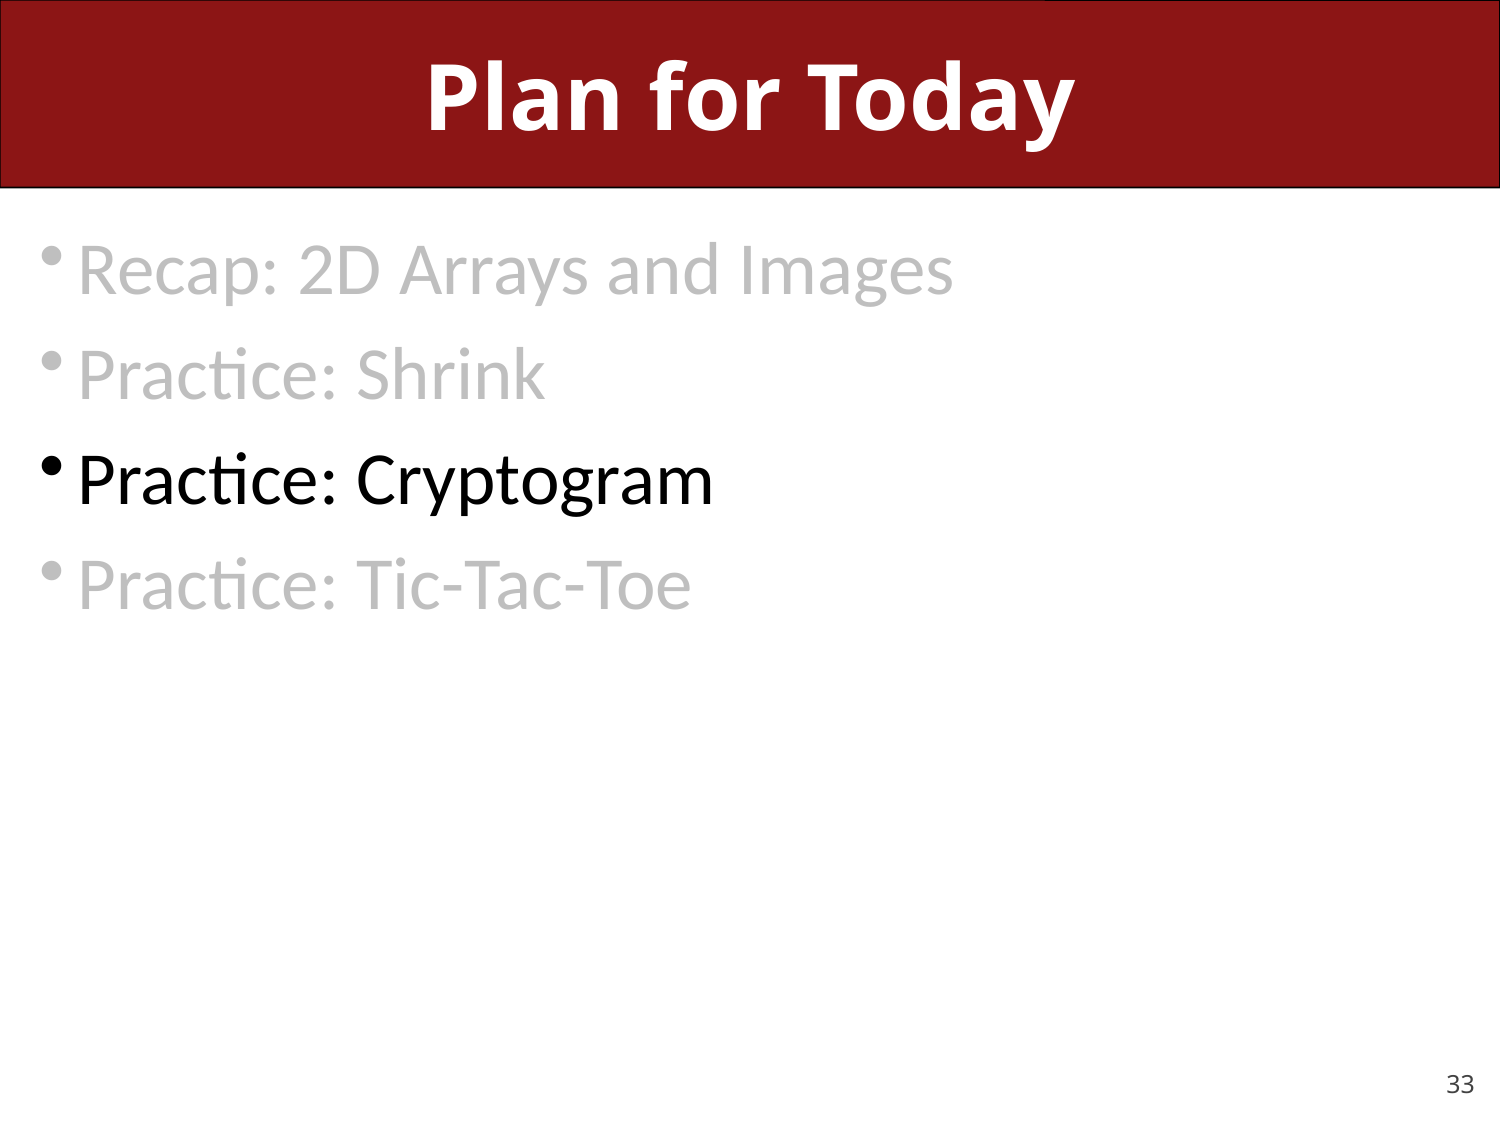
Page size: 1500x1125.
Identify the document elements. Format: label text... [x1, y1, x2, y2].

list Recap: 2D Arrays and Images Practice: Shrink Practice: Cryptogram Practice: Tic-Tac-Toe [24, 212, 1475, 1063]
title Plan for Today [75, 0, 1425, 188]
